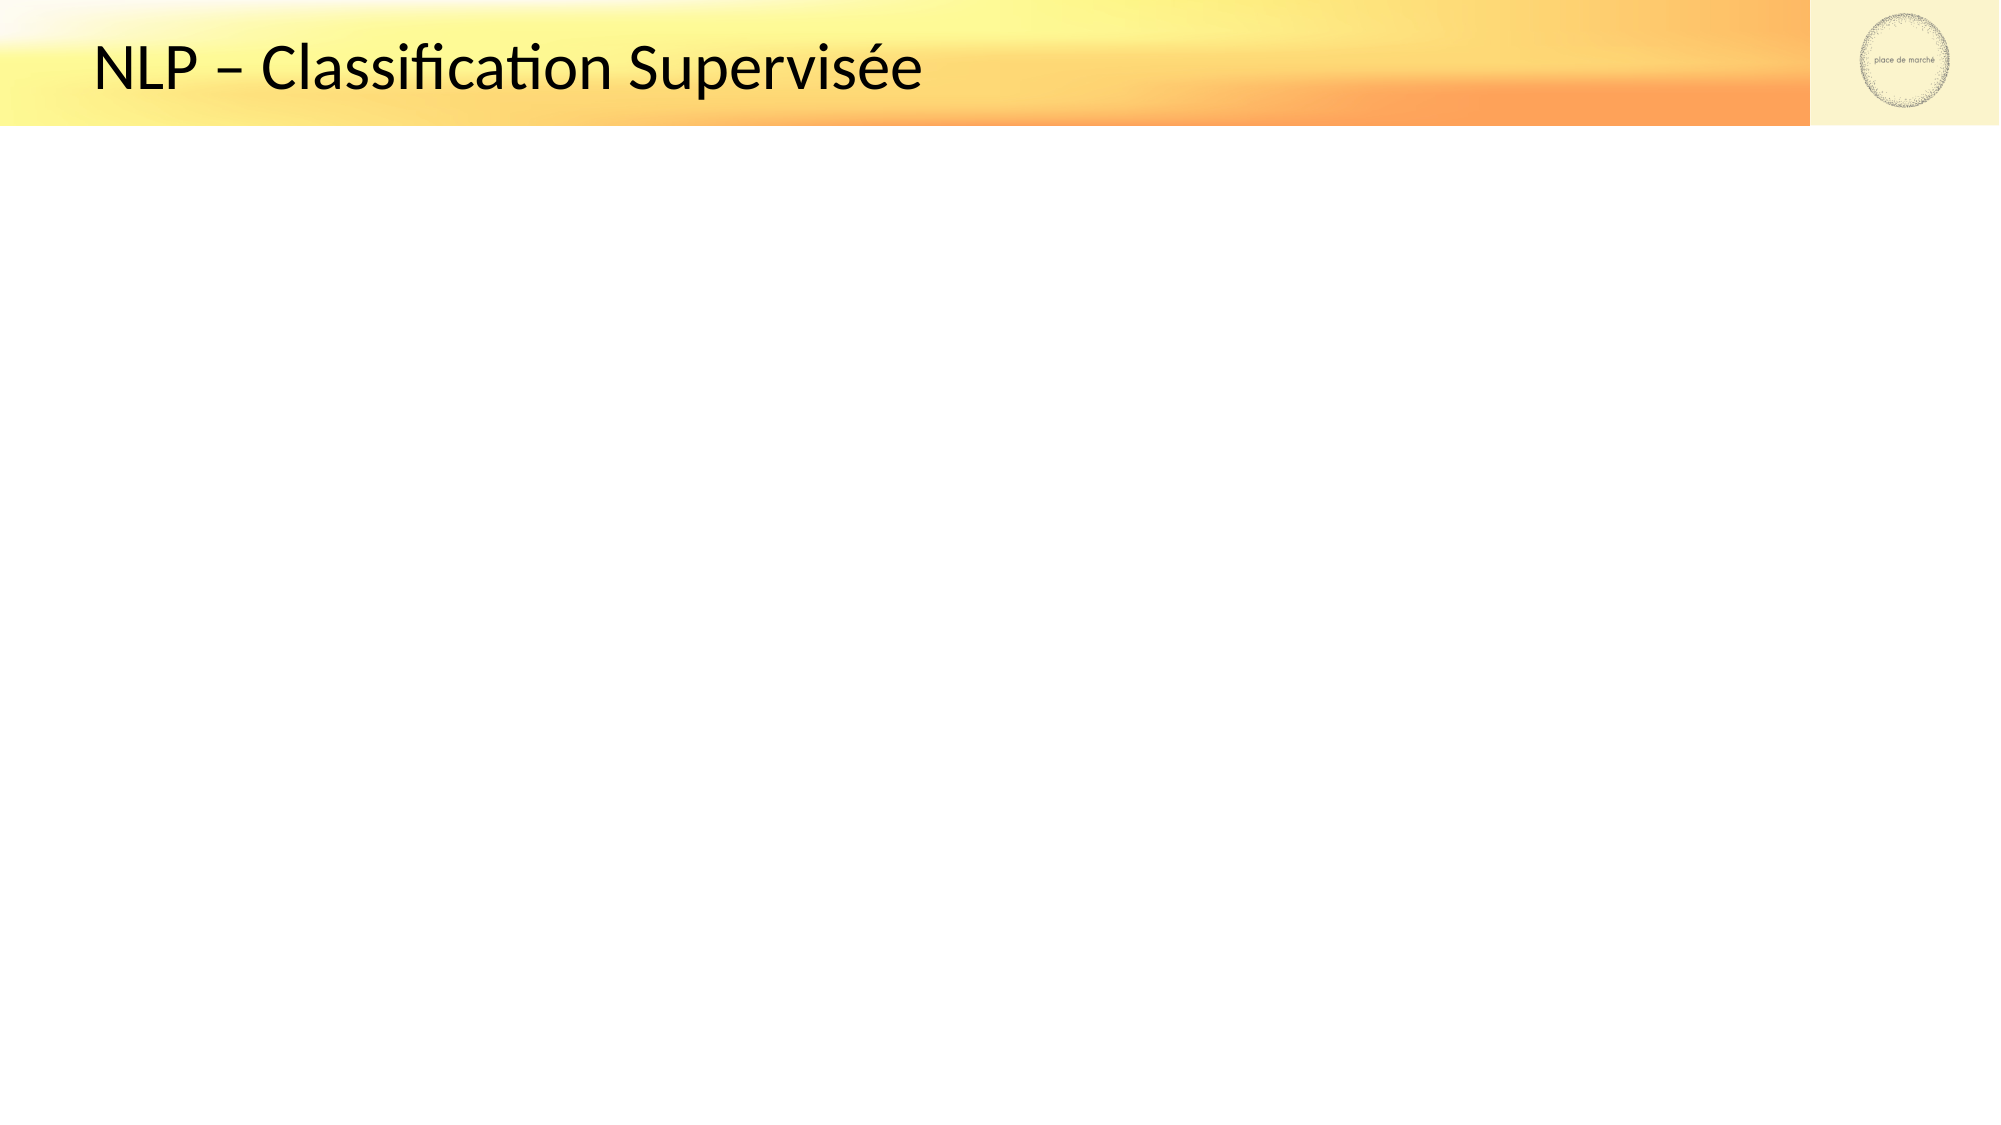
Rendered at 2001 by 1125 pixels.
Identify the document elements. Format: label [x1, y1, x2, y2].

picture [0, 0, 2000, 126]
